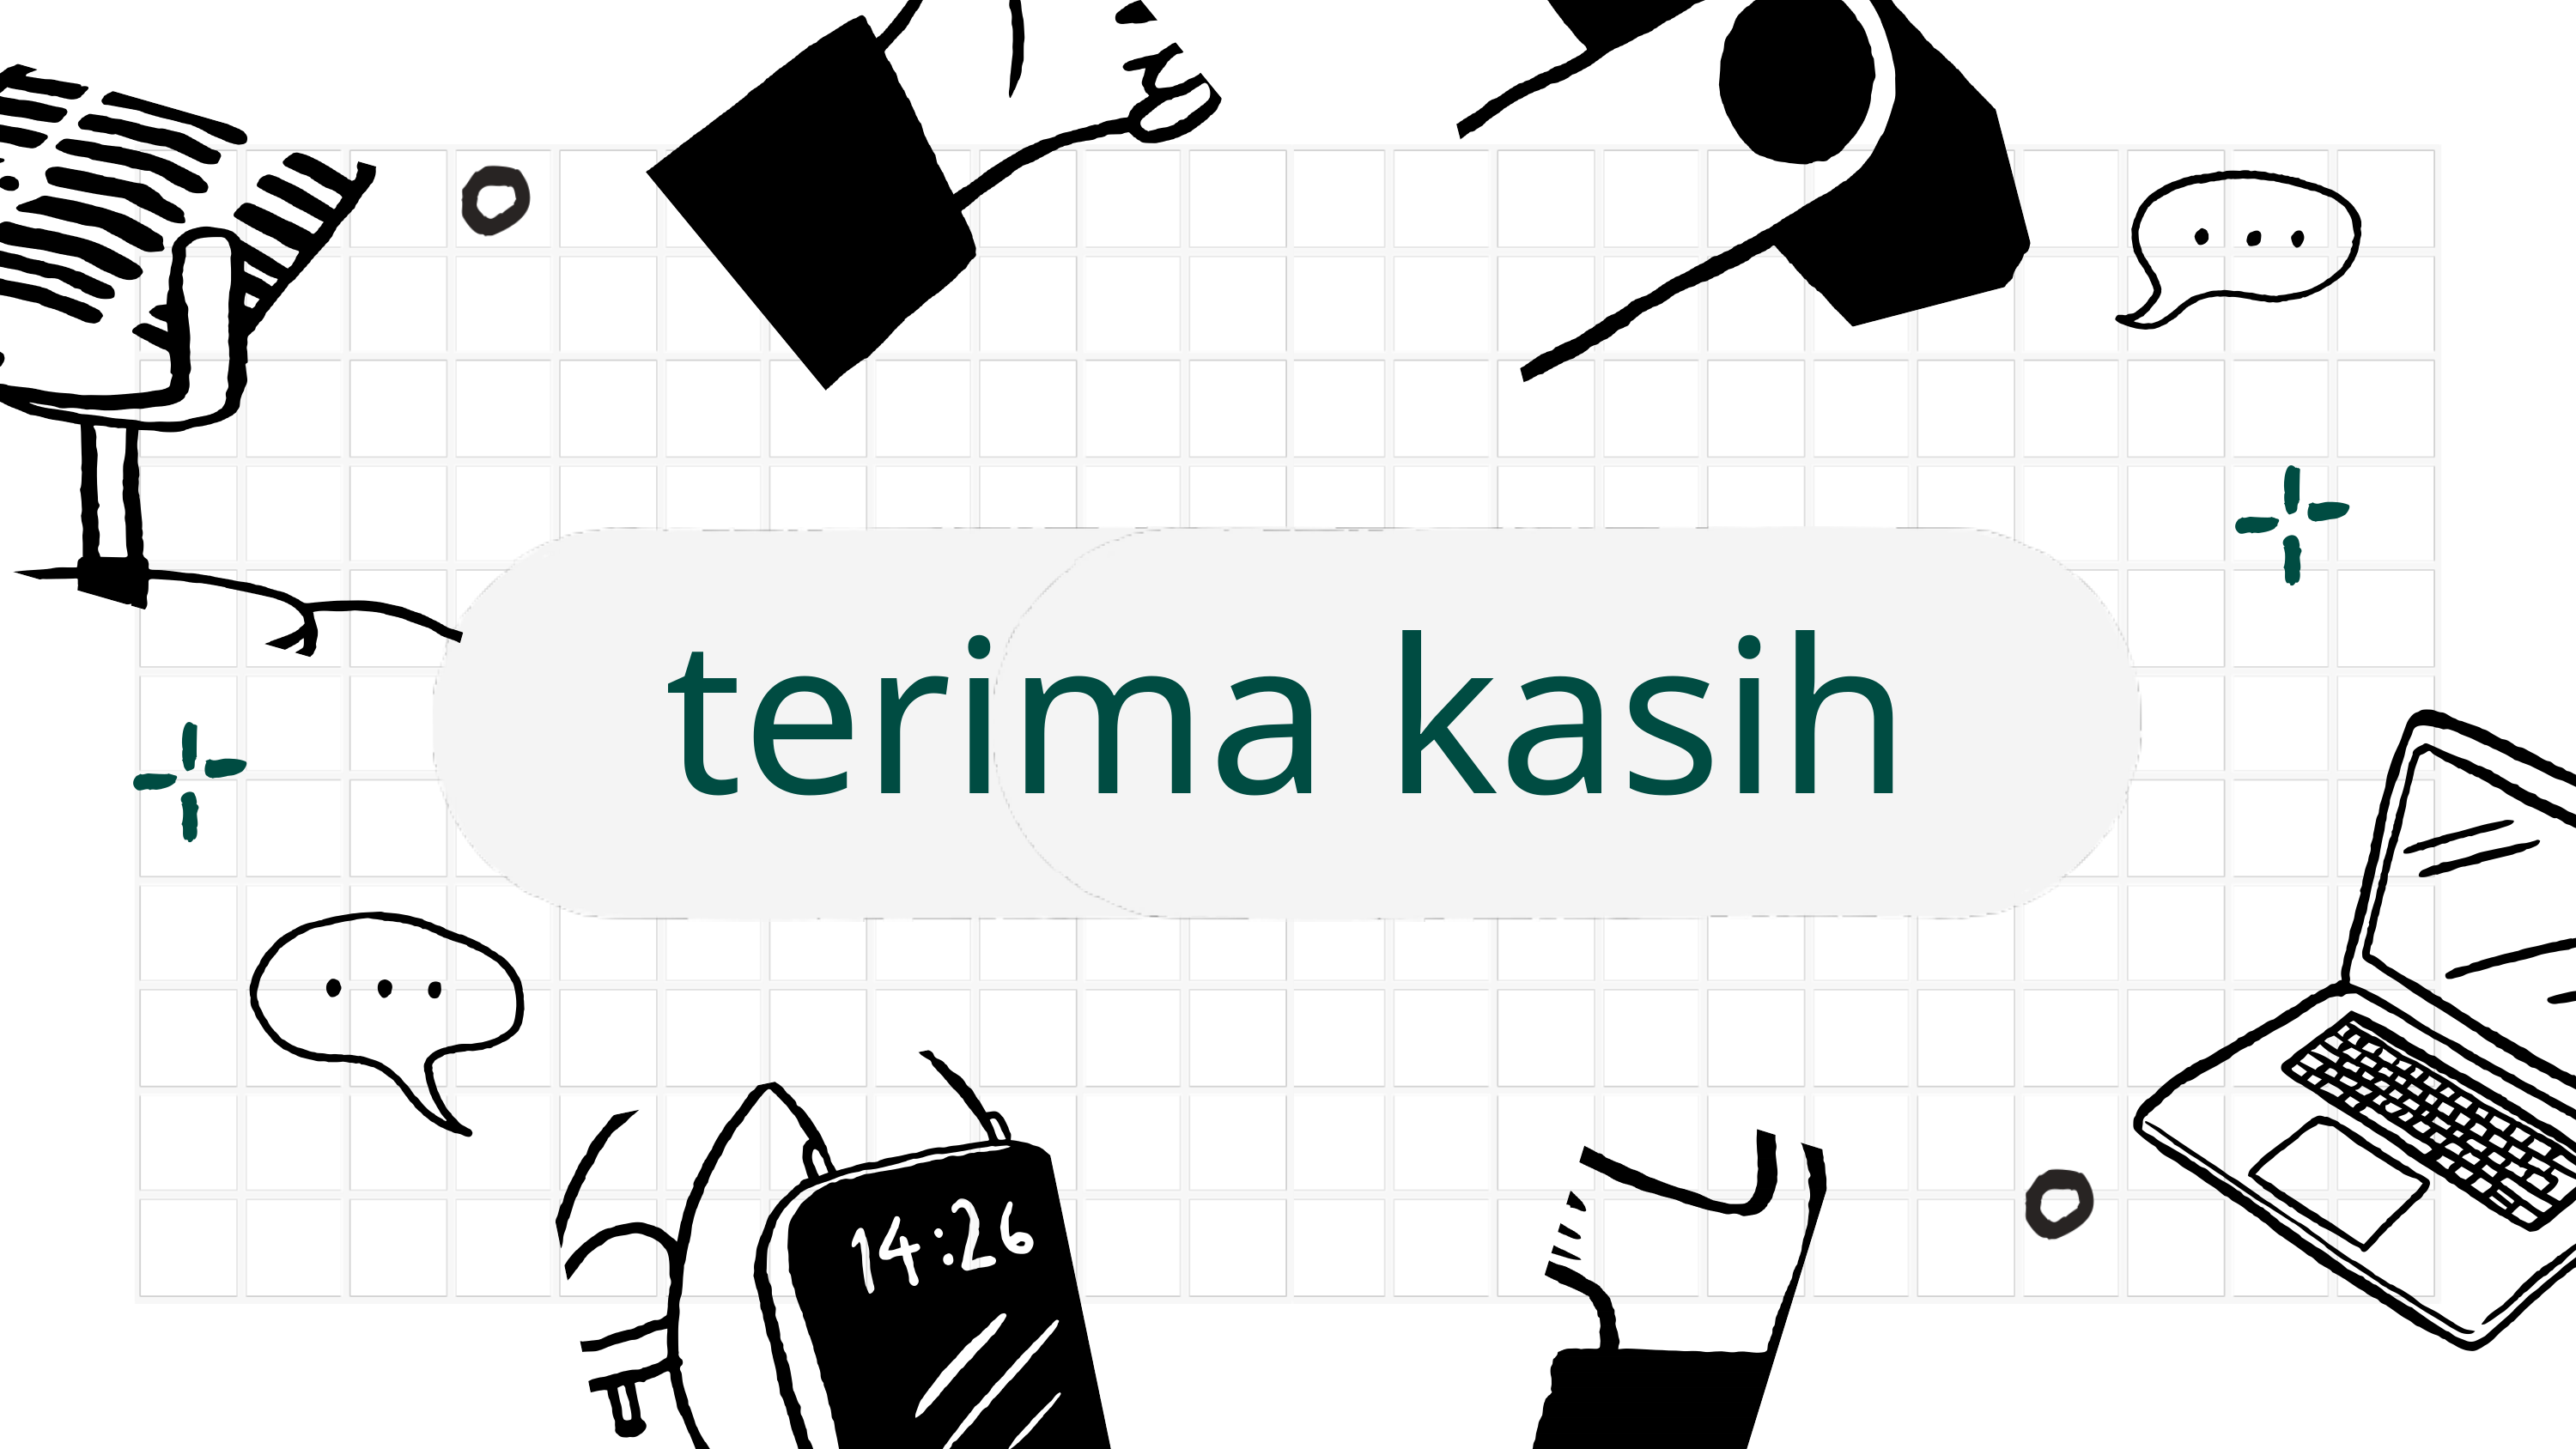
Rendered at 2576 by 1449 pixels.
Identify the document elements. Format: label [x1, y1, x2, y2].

text_box [134, 144, 2442, 1304]
text_box [0, 58, 292, 605]
text_box [2133, 709, 2576, 1351]
text_box [571, 0, 1259, 142]
text_box [1491, 1311, 1789, 1449]
text_box [574, 1311, 1111, 1449]
text_box [432, 526, 2144, 923]
text_box [1424, 0, 2005, 142]
